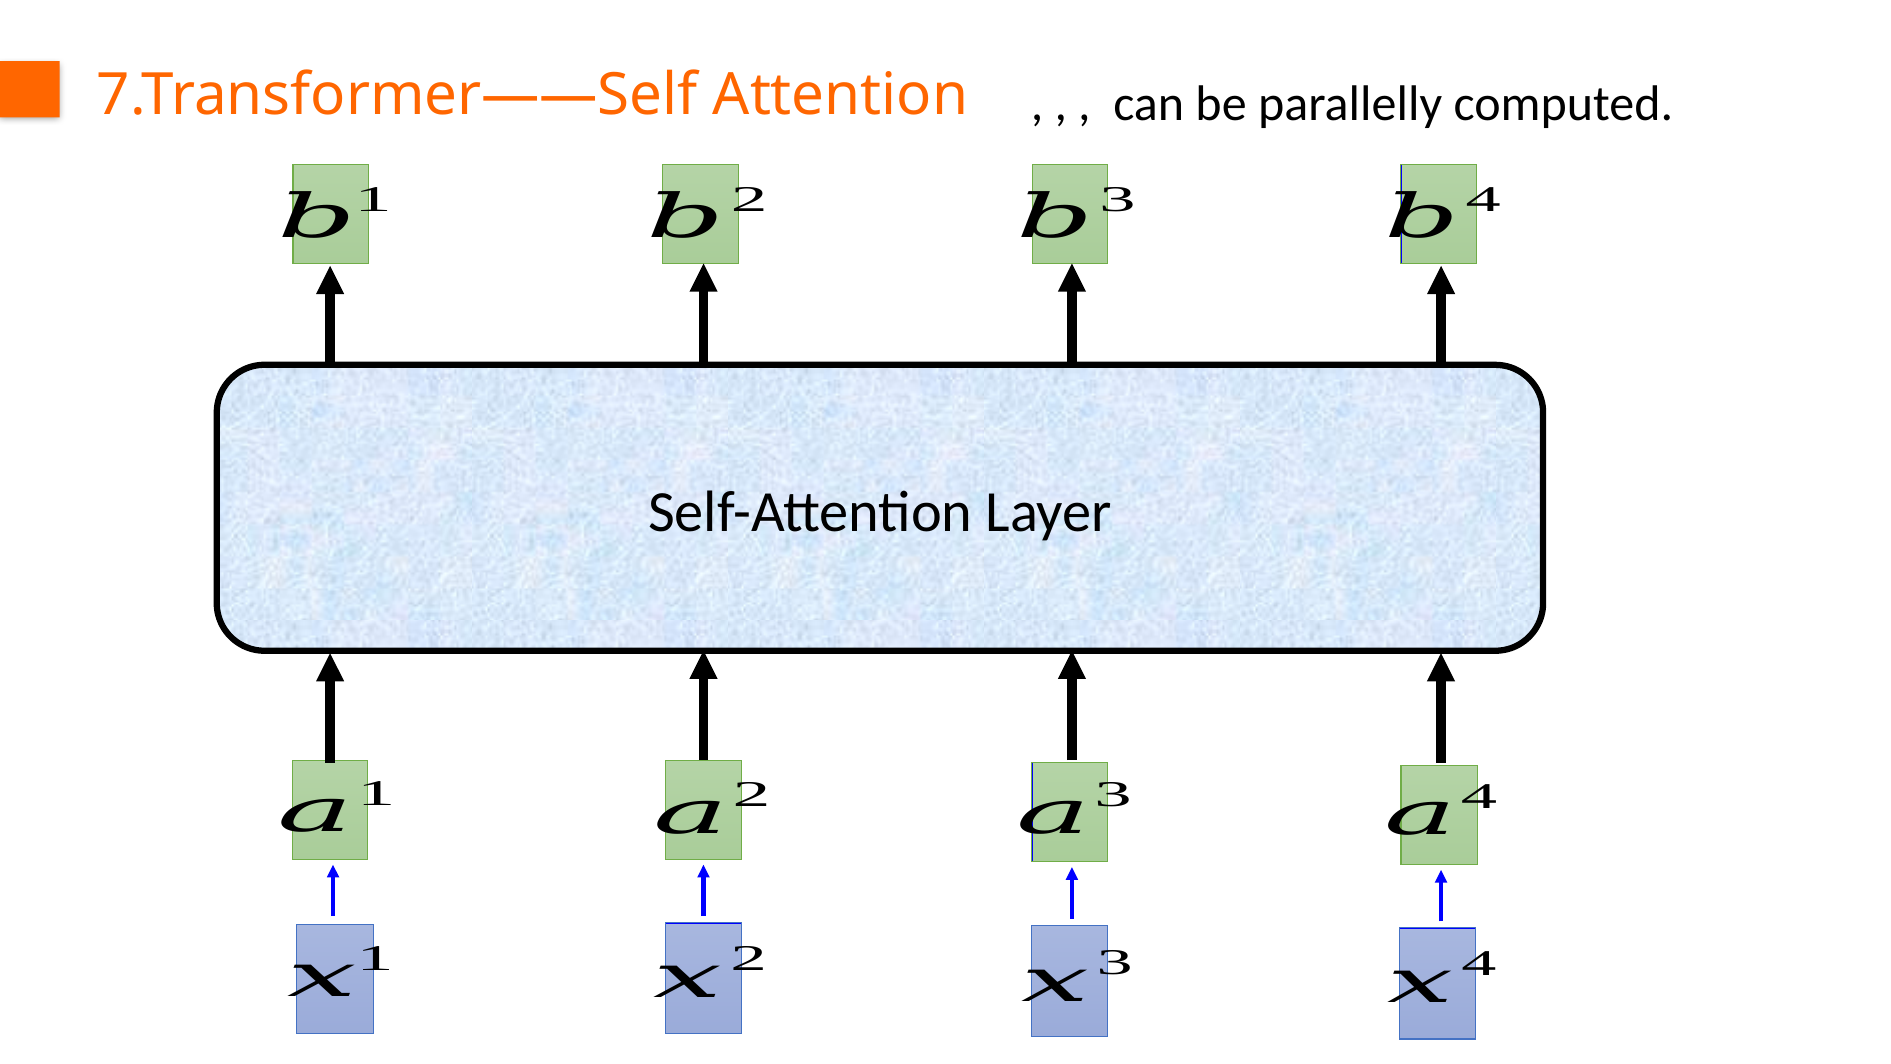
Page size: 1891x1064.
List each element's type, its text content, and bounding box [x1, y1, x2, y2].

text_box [279, 759, 397, 1035]
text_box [646, 759, 765, 1035]
text_box [0, 60, 60, 118]
text_box Self-Attention Layer [216, 364, 1544, 651]
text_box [1015, 163, 1134, 264]
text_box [1384, 163, 1503, 264]
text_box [1013, 762, 1132, 1037]
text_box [646, 163, 765, 264]
text_box [0, 0, 1891, 1064]
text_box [276, 163, 395, 264]
text_box 7.Transformer——Self Attention [81, 20, 1650, 116]
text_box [1380, 765, 1499, 1040]
